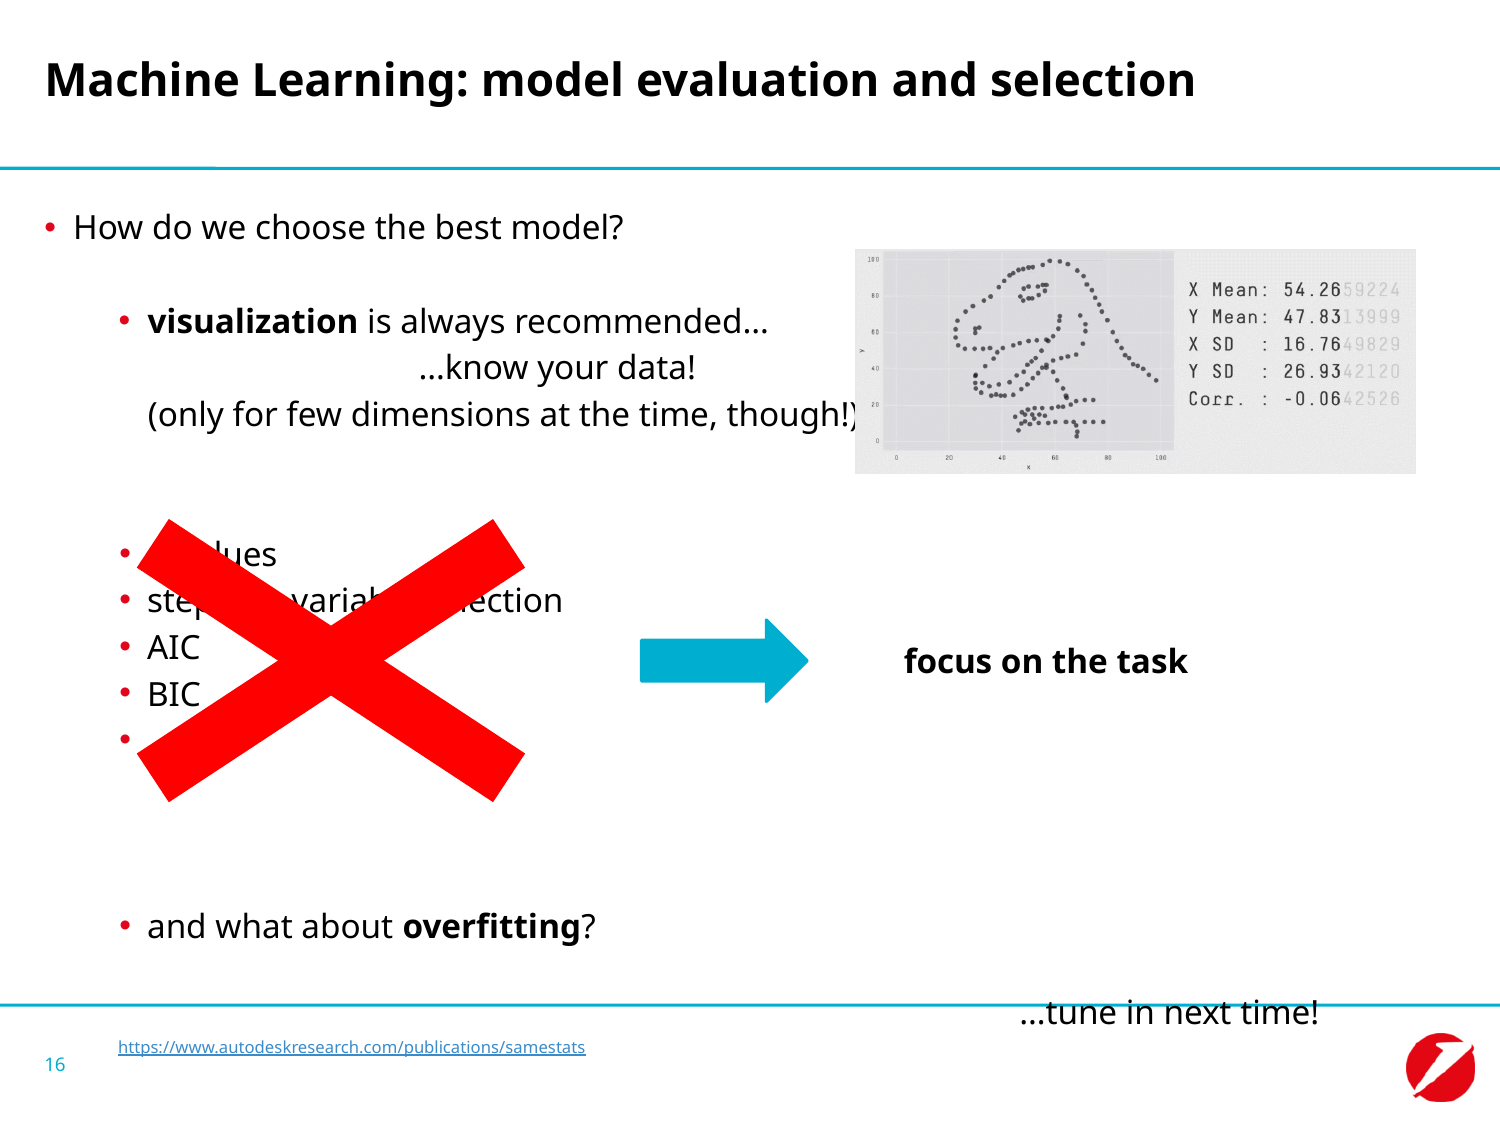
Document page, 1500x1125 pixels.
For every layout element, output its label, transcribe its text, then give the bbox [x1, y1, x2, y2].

text_box focus on the task [889, 632, 1204, 688]
picture [1406, 1033, 1475, 1102]
text_box [134, 516, 331, 660]
text_box [134, 516, 528, 805]
title Machine Learning: model evaluation and selection [44, 0, 1470, 166]
picture [855, 248, 1416, 475]
text_box [332, 661, 528, 805]
text_box [639, 617, 810, 704]
list https://www.autodeskresearch.com/publications/samestats [118, 1036, 1382, 1096]
slide_number 16 [44, 1036, 89, 1096]
list How do we choose the best model? visualization is always recommended… …know your data! (only for few dimensions at the time, though!) p-values stepwise variable selection AIC BIC … and what about overfitting? …tune in next time! [44, 206, 1469, 975]
